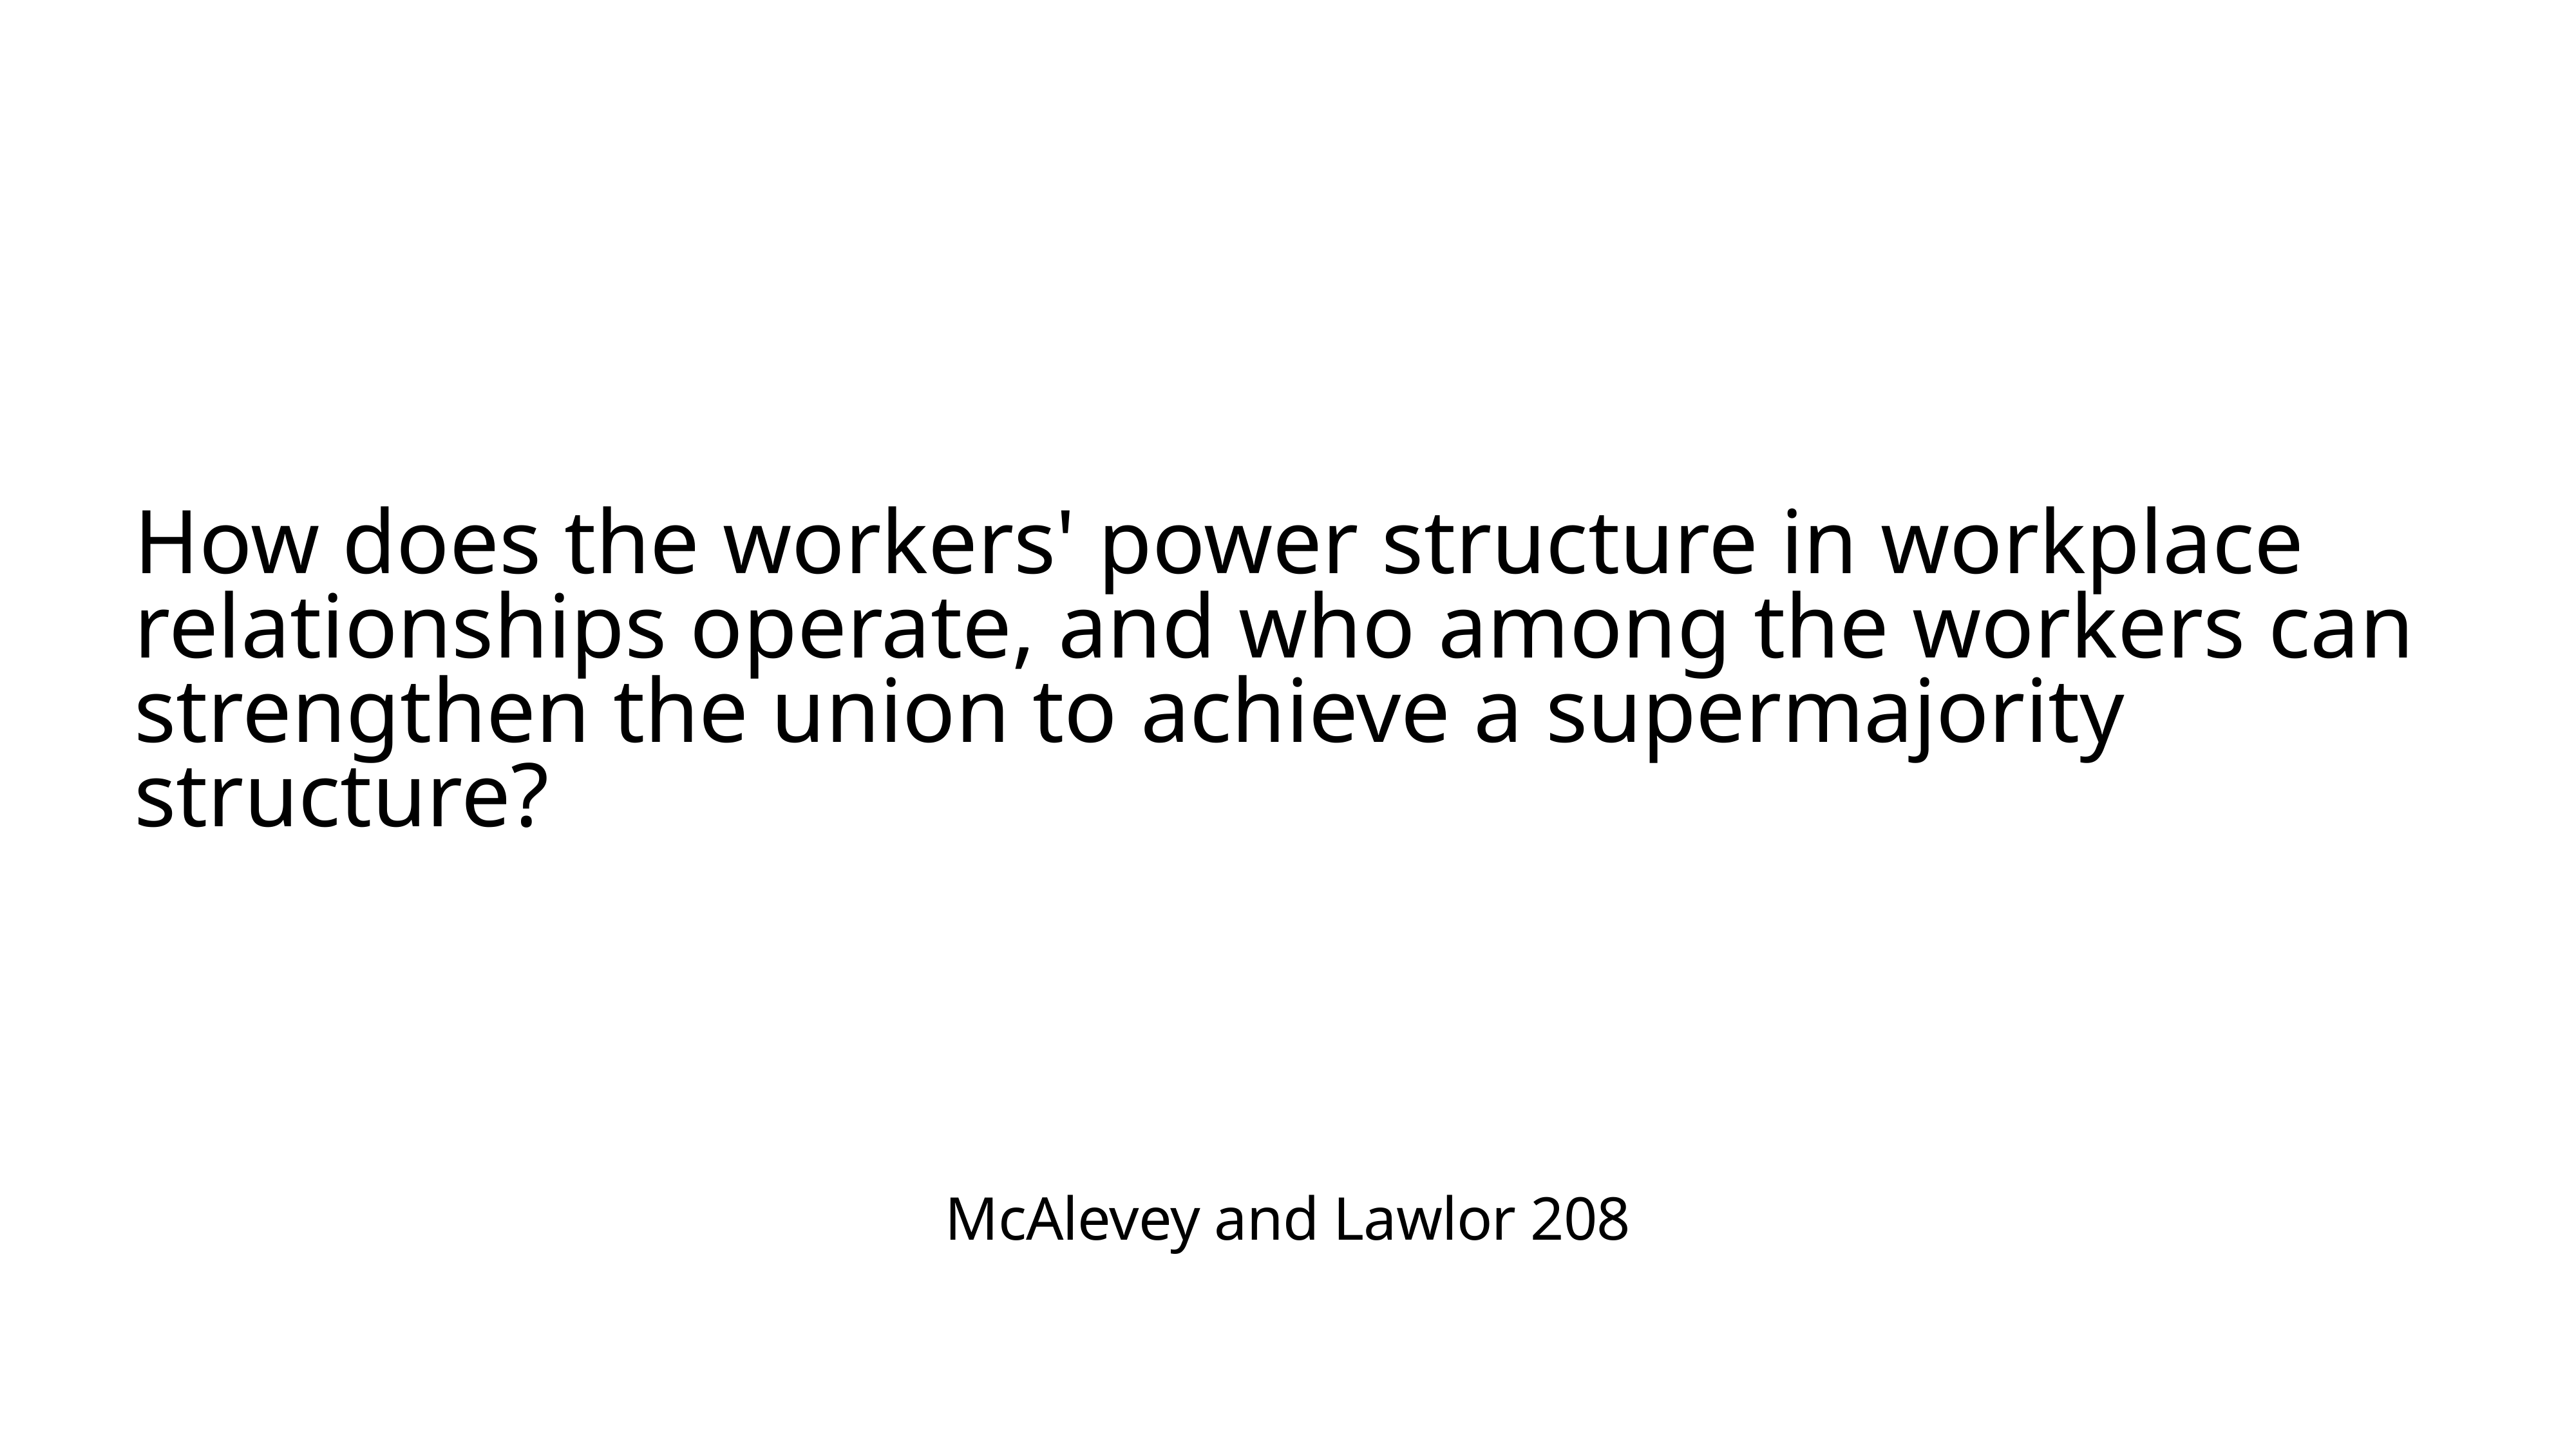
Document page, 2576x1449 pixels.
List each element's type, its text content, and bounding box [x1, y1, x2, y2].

list How does the workers' power structure in workplace relationships operate, and who among the workers can strengthen the union to achieve a supermajority structure? [128, 440, 2448, 909]
list McAlevey and Lawlor 208 [128, 1172, 2448, 1261]
